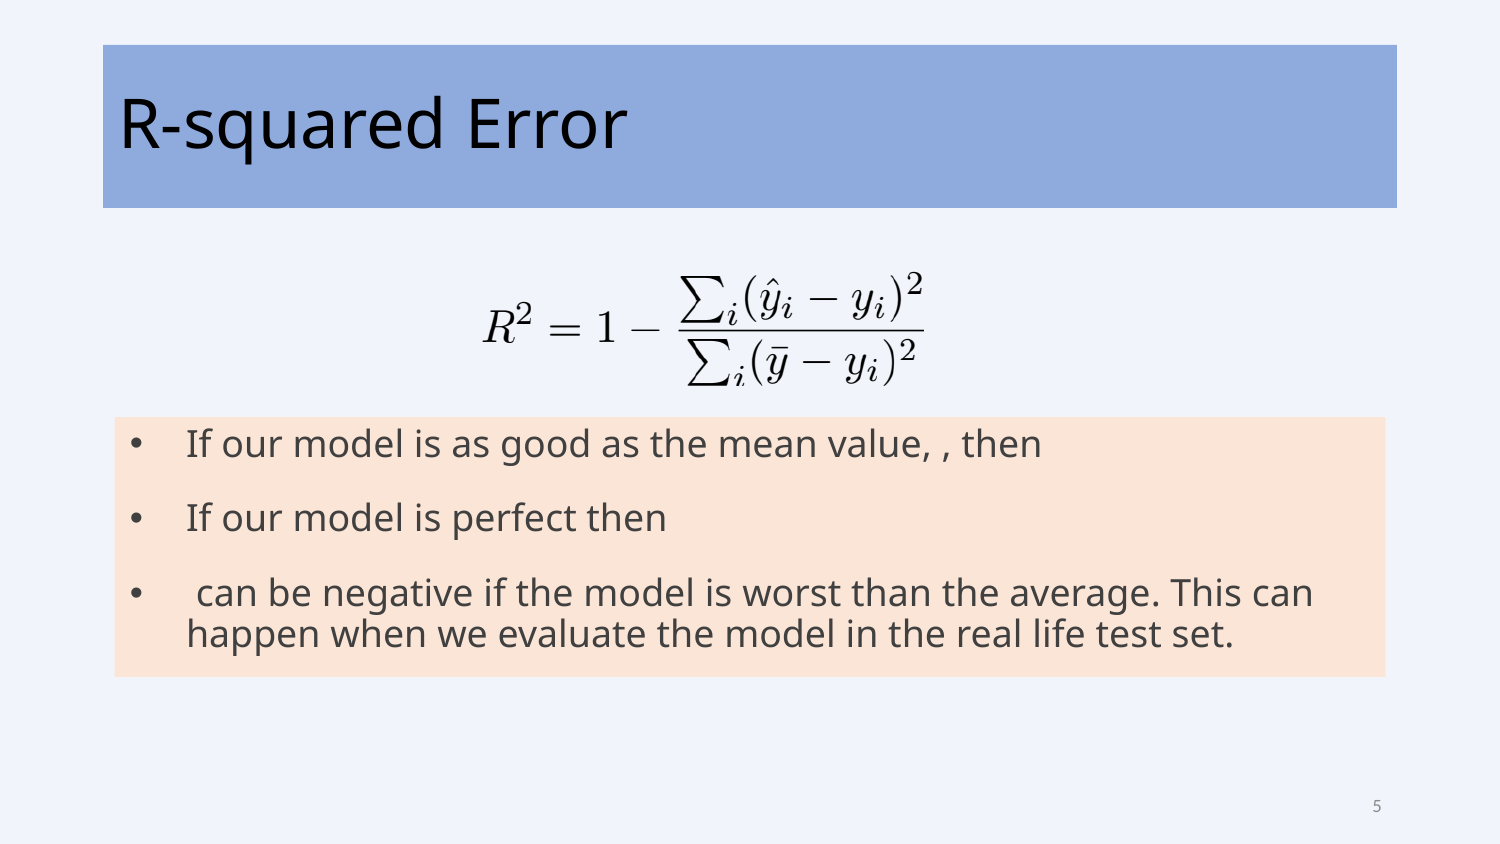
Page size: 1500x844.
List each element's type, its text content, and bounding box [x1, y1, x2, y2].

slide_number 5 [1059, 782, 1397, 827]
title R-squared Error [103, 44, 1397, 208]
text_box [554, 594, 585, 644]
picture [481, 271, 924, 386]
